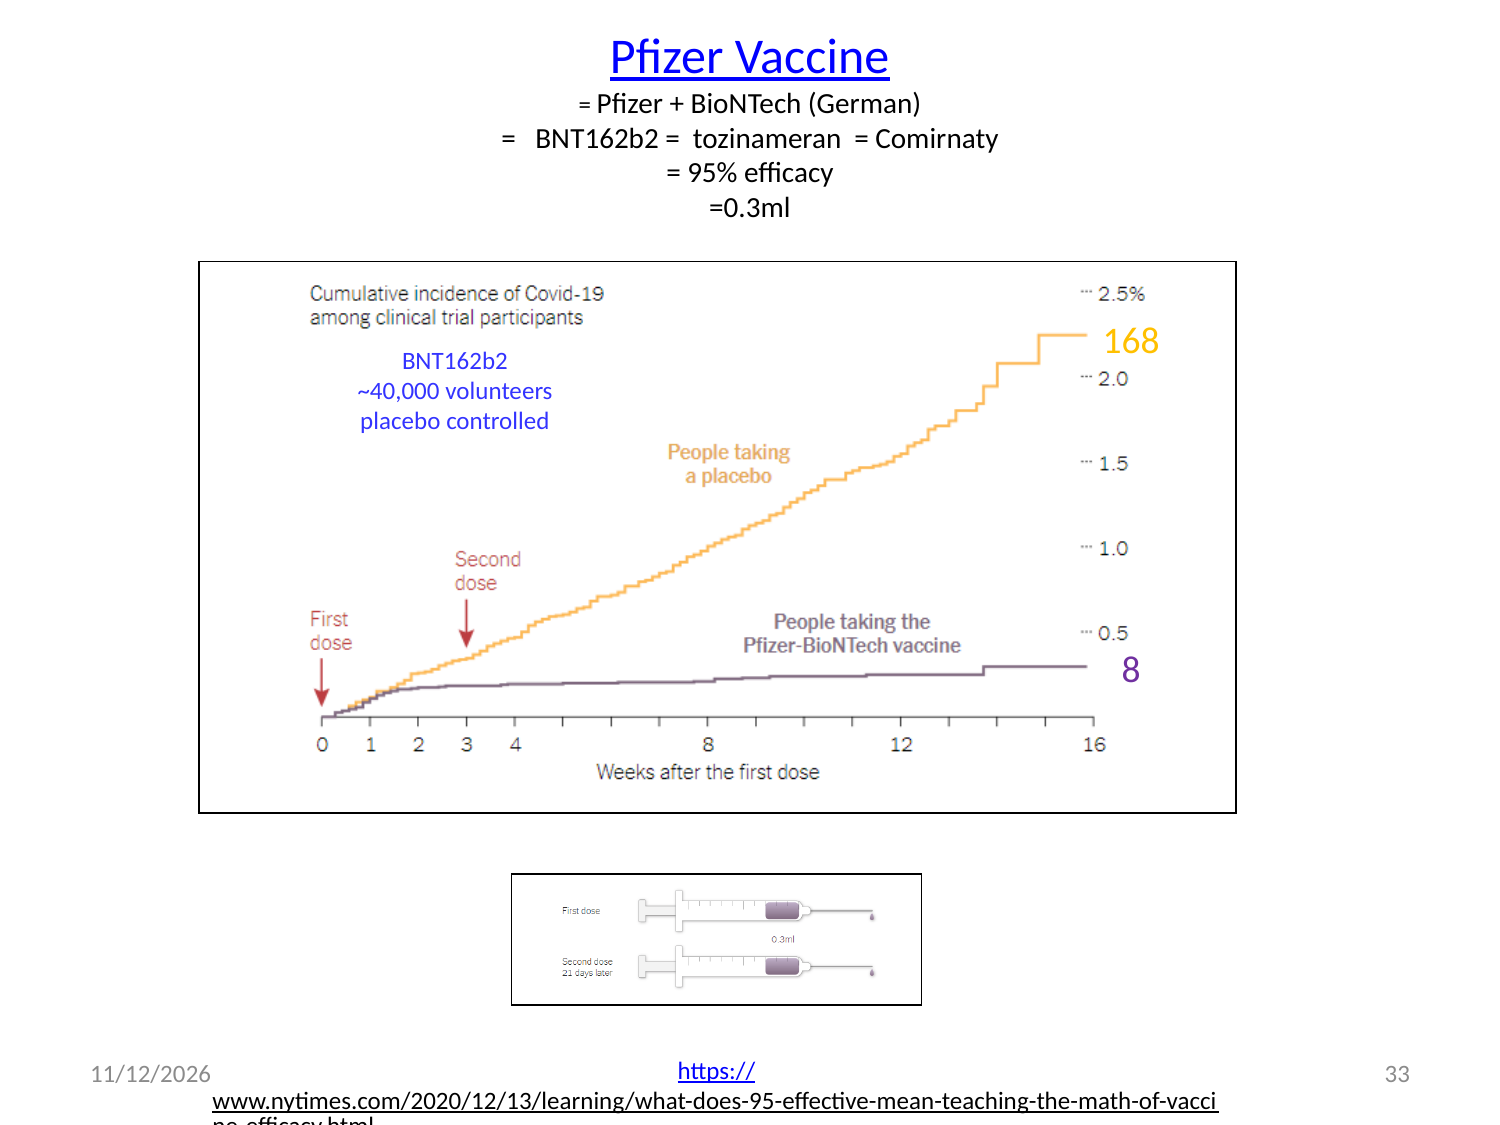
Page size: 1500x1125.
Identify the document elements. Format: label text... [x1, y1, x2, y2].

title Pfizer Vaccine = Pfizer + BioNTech (German) = BNT162b2 = tozinameran = Comirnaty = 95% efficacy =0.3ml [75, 45, 1425, 233]
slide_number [75, 1042, 425, 1103]
text_box https://www.nytimes.com/2020/12/13/learning/what-does-95-effective-mean-teaching-the-math-of-vaccine-efficacy.html [197, 1047, 1236, 1125]
slide_number 33 [1074, 1042, 1425, 1103]
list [199, 262, 1236, 813]
picture [512, 874, 921, 1005]
